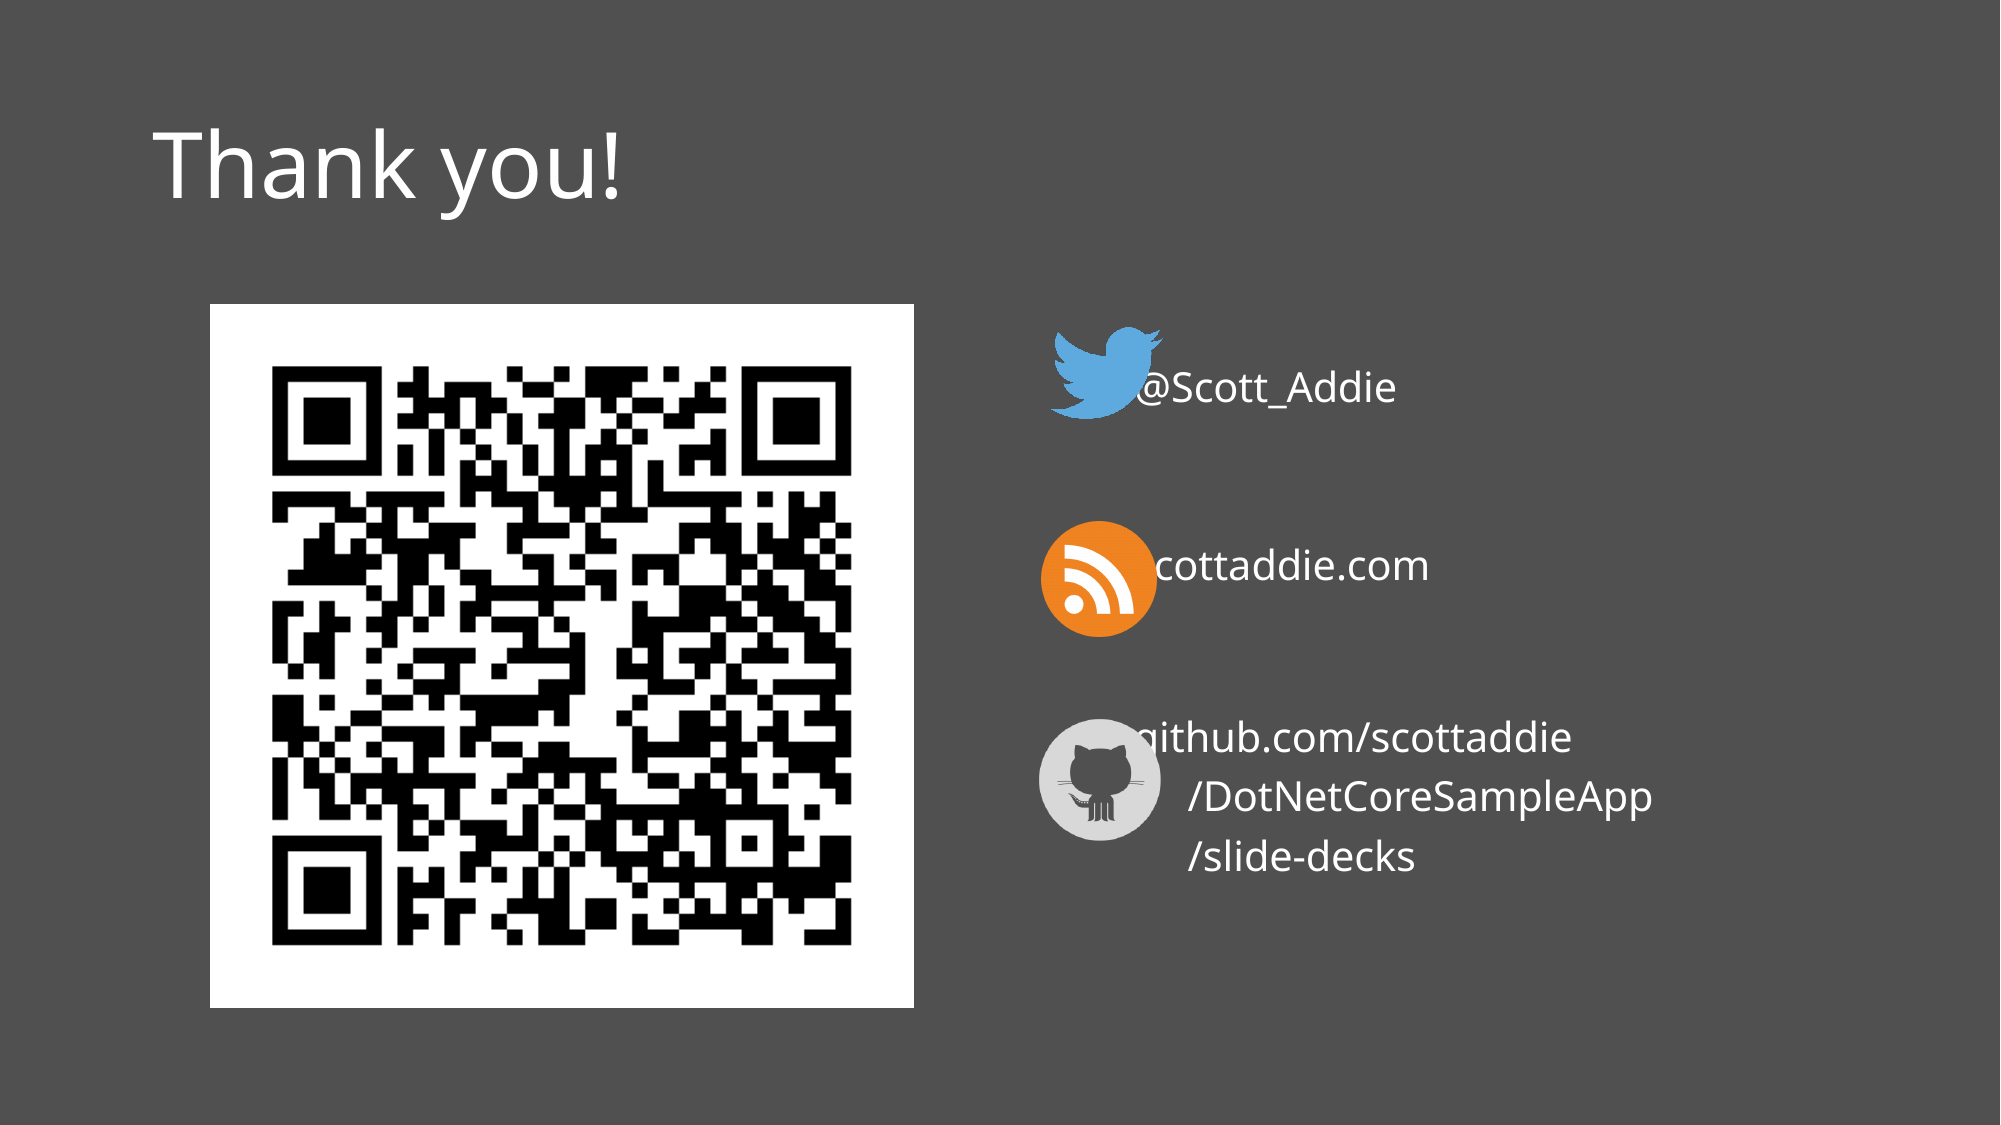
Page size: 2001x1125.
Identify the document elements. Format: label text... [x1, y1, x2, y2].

list @Scott_Addie scottaddie.com github.com/scottaddie /DotNetCoreSampleApp /slide-decks [1012, 299, 1863, 1014]
picture [1041, 521, 1157, 637]
picture [1024, 704, 1174, 855]
title Thank you! [137, 59, 1863, 278]
picture [210, 304, 914, 1008]
picture [1050, 327, 1163, 419]
